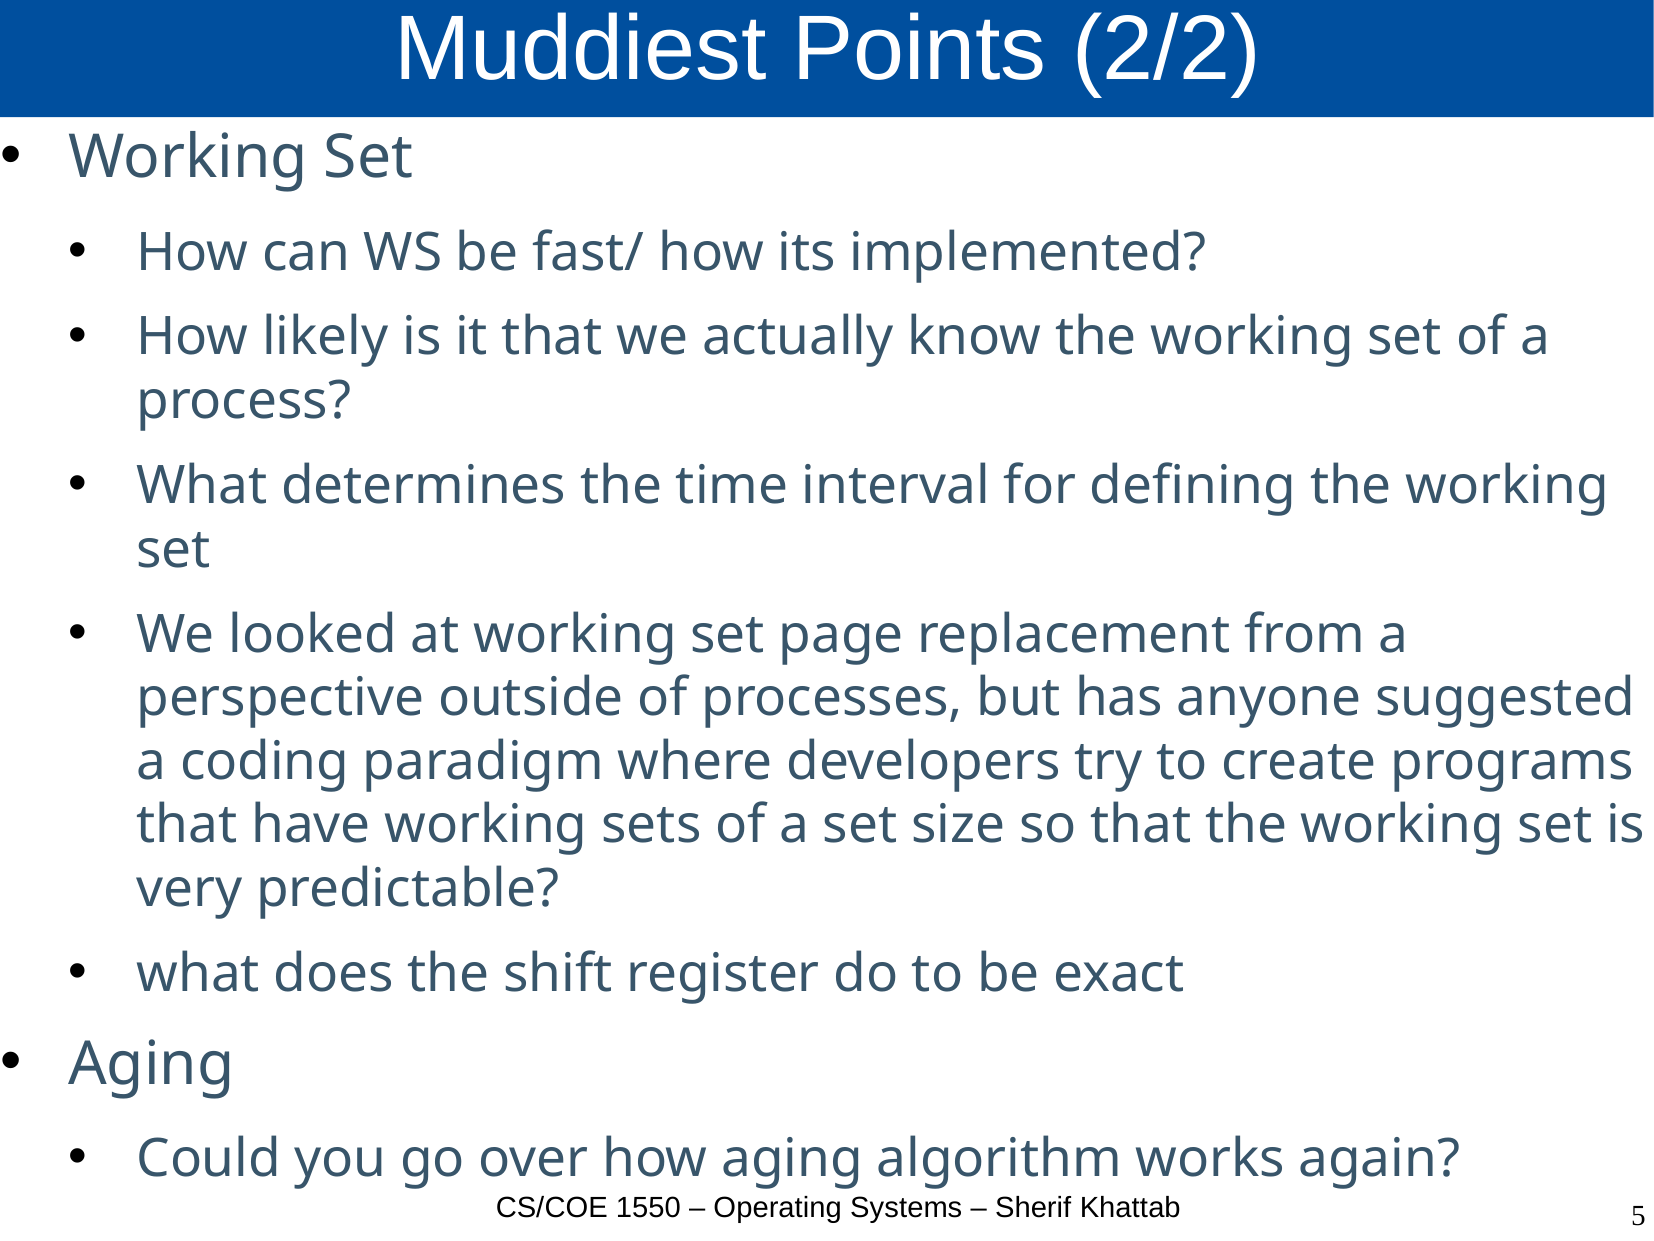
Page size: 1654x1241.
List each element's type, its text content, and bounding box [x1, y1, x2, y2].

slide_number 5 [1265, 1198, 1647, 1241]
footer CS/COE 1550 – Operating Systems – Sherif Khattab [460, 1190, 1217, 1241]
list Working Set How can WS be fast/ how its implemented? How likely is it that we actually know the working set of a process? What determines the time interval for defining the working set We looked at working set page replacement from a perspective outside of processes, but has anyone suggested a coding paradigm where developers try to create programs that have working sets of a set size so that the working set is very predictable? what does the shift register do to be exact Aging Could you go over how aging algorithm works again? [0, 117, 1654, 1195]
title Muddiest Points (2/2) [0, 0, 1654, 117]
